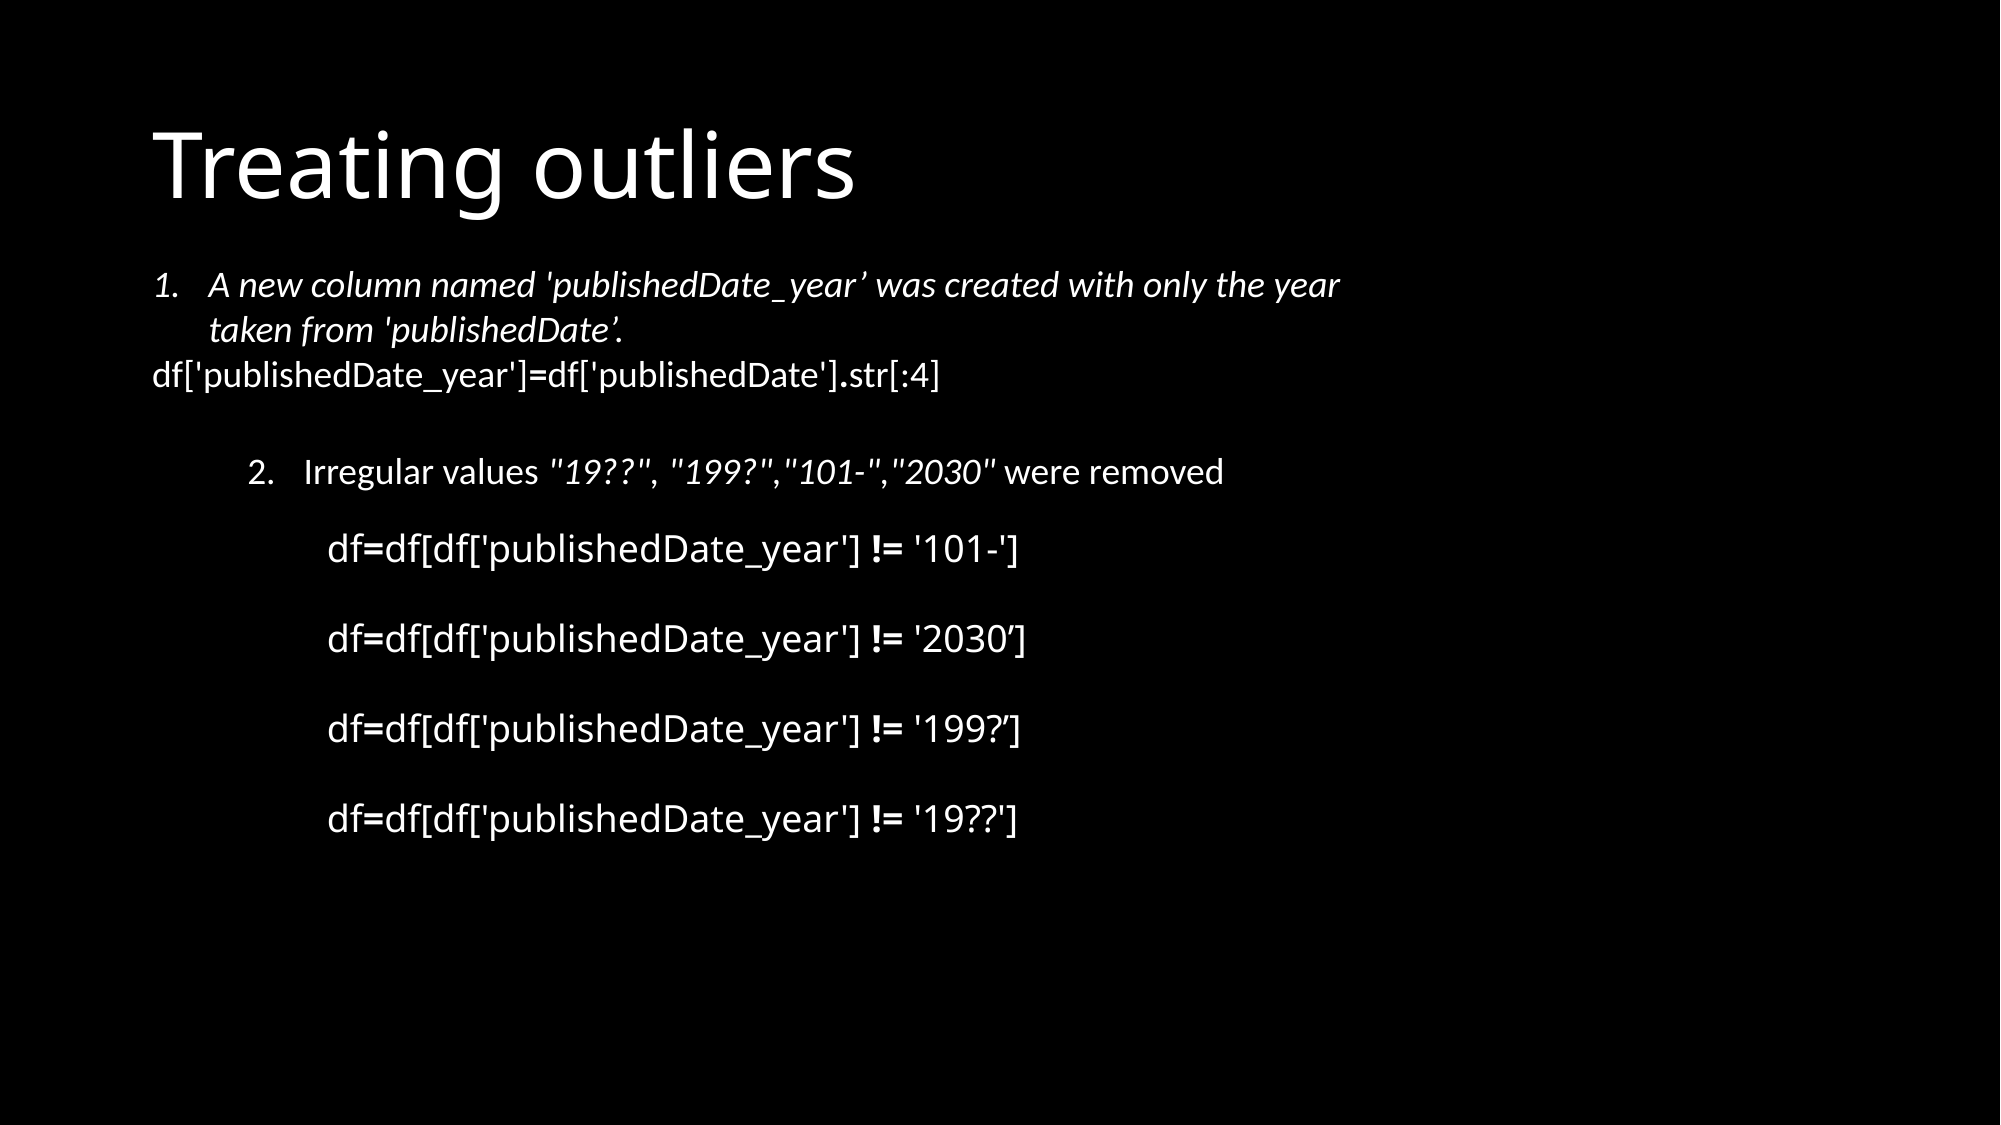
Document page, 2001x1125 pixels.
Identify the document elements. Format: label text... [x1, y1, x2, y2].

text_box Irregular values "19??", "199?","101-","2030" were removed [232, 439, 1249, 499]
title Treating outliers [137, 59, 1863, 278]
text_box A new column named 'publishedDate_year’ was created with only the year taken from 'publishedDate’. df['publishedDate_year']=df['publishedDate'].str[:4] [137, 252, 1442, 402]
text_box df=df[df['publishedDate_year'] != '101-'] df=df[df['publishedDate_year'] != '2030’] df=df[df['publishedDate_year'] != '199?’] df=df[df['publishedDate_year'] != '19??'] [312, 517, 1313, 848]
